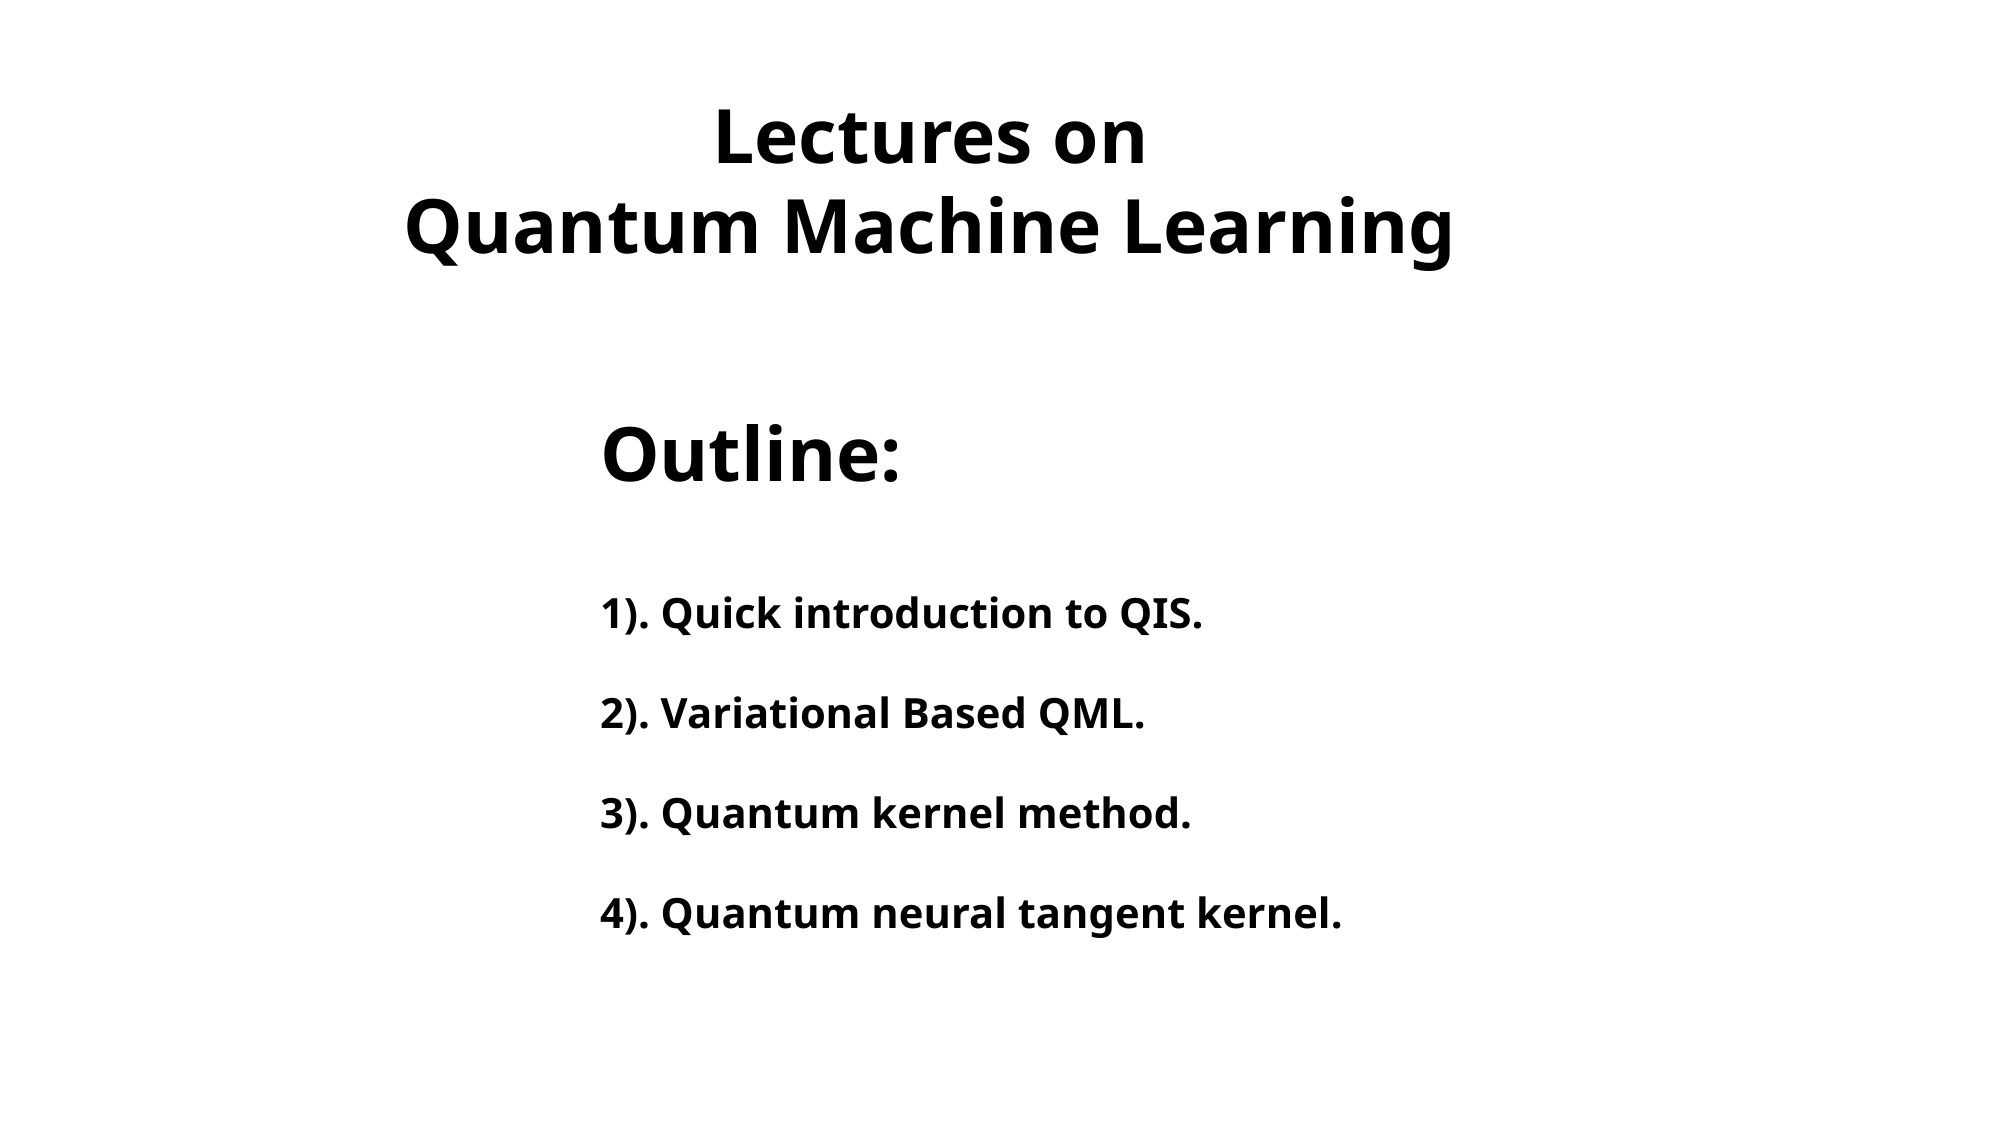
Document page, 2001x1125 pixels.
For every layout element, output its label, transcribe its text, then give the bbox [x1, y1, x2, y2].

text_box Lectures on Quantum Machine Learning [388, 81, 1472, 366]
text_box Outline: 1). Quick introduction to QIS. 2). Variational Based QML. 3). Quantum kernel method. 4). Quantum neural tangent kernel. [585, 399, 1865, 944]
